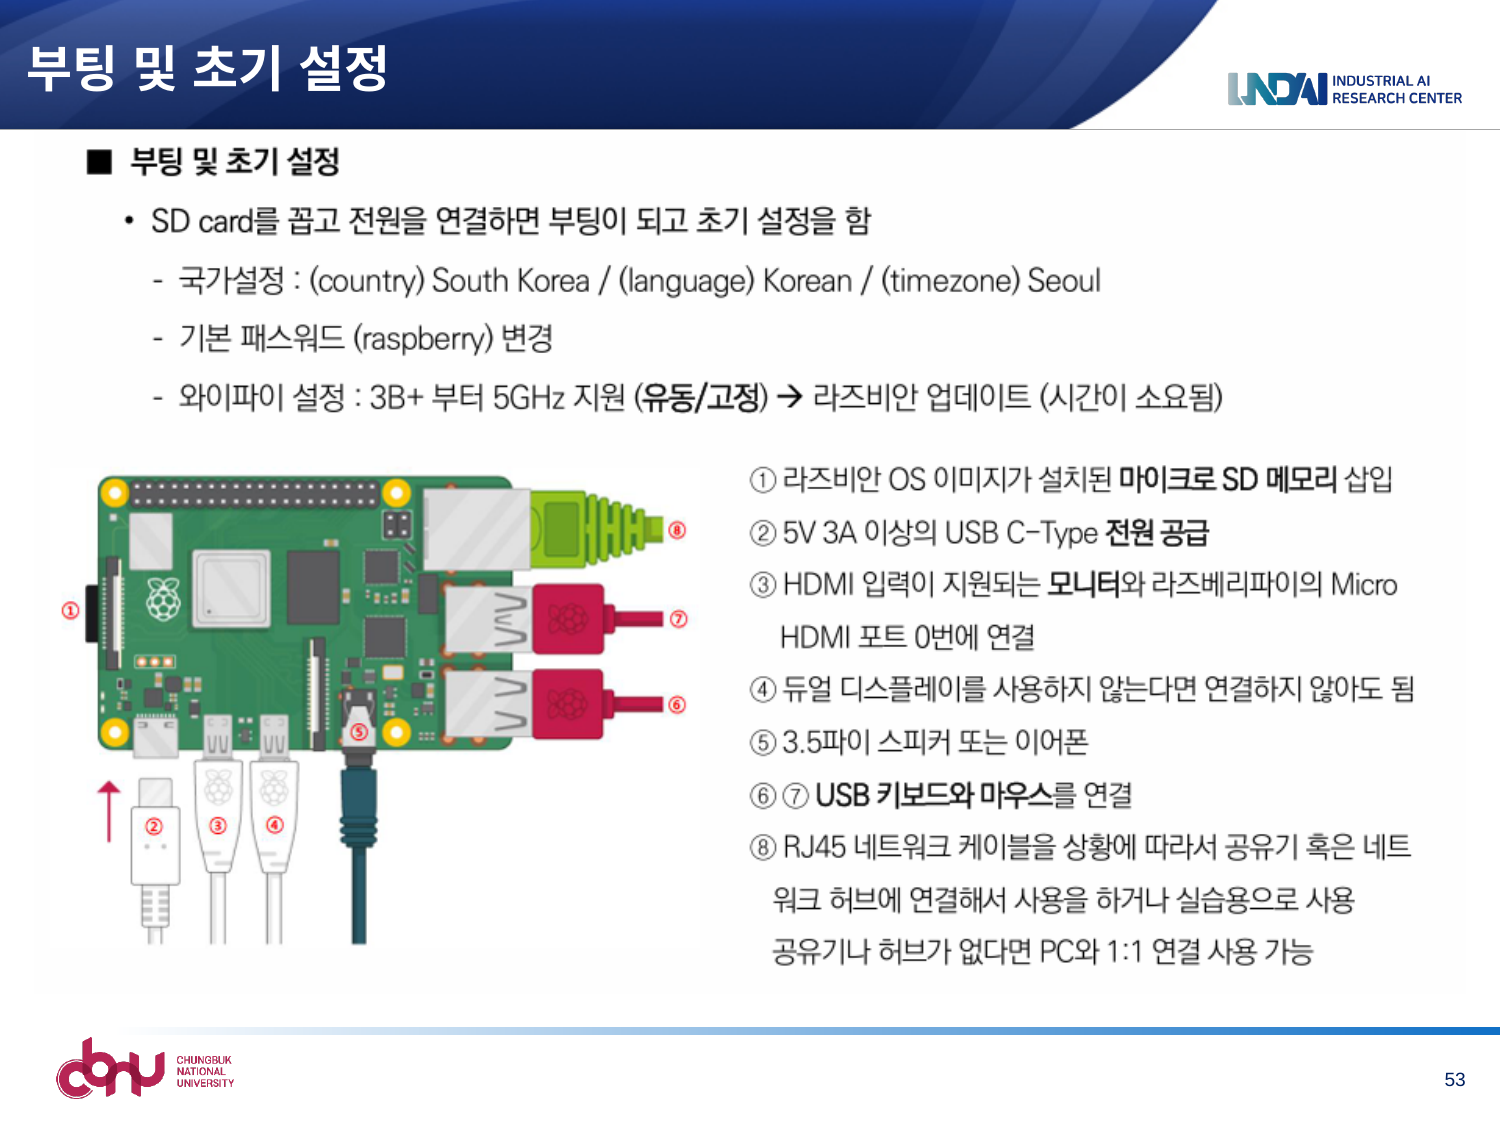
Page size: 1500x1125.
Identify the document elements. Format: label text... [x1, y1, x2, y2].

picture [0, 0, 1500, 129]
picture [56, 1037, 234, 1099]
title 부팅 및 초기 설정 [26, 14, 1346, 120]
picture [34, 131, 1466, 994]
